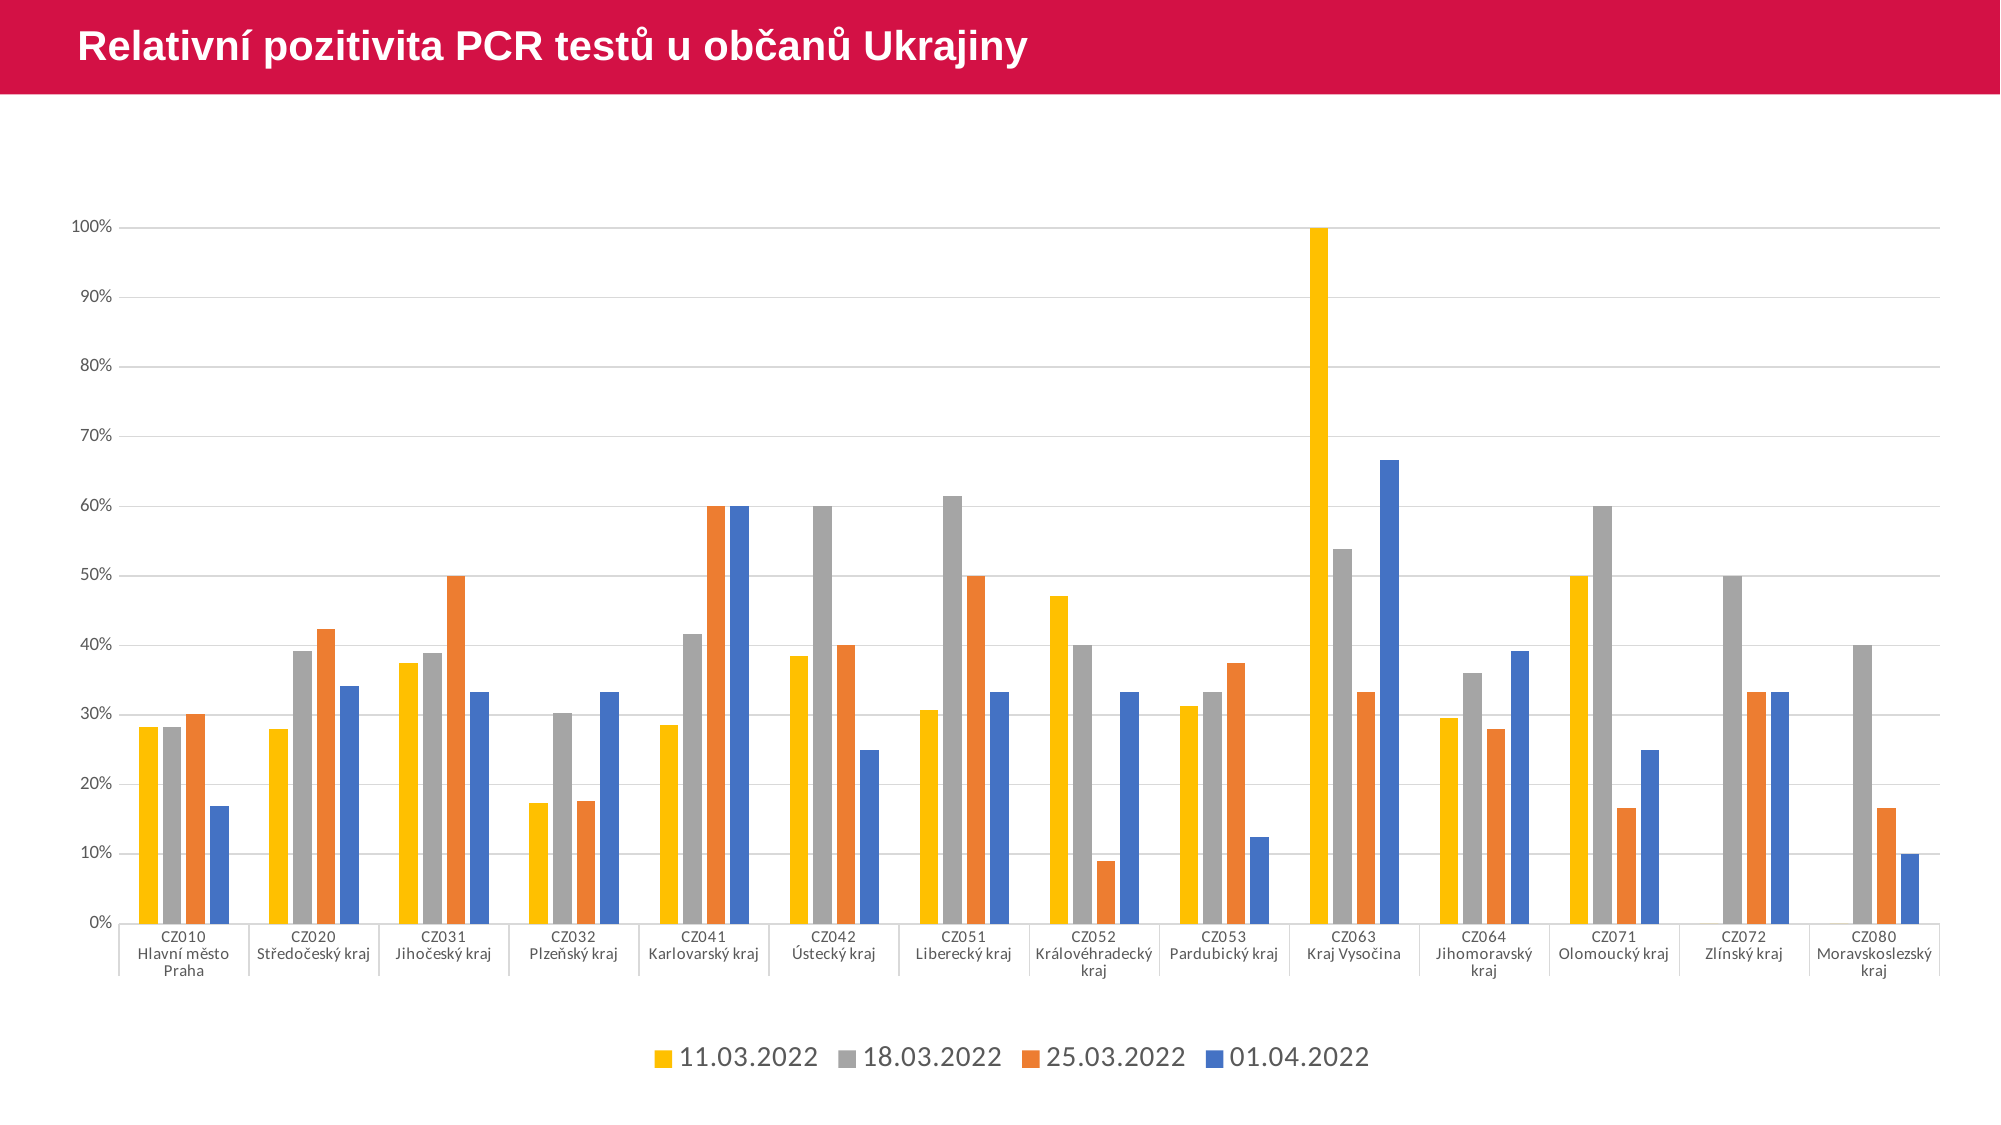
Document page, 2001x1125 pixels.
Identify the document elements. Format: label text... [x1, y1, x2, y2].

chart [56, 140, 1969, 1080]
title Relativní pozitivita PCR testů u občanů Ukrajiny [62, 0, 2000, 95]
